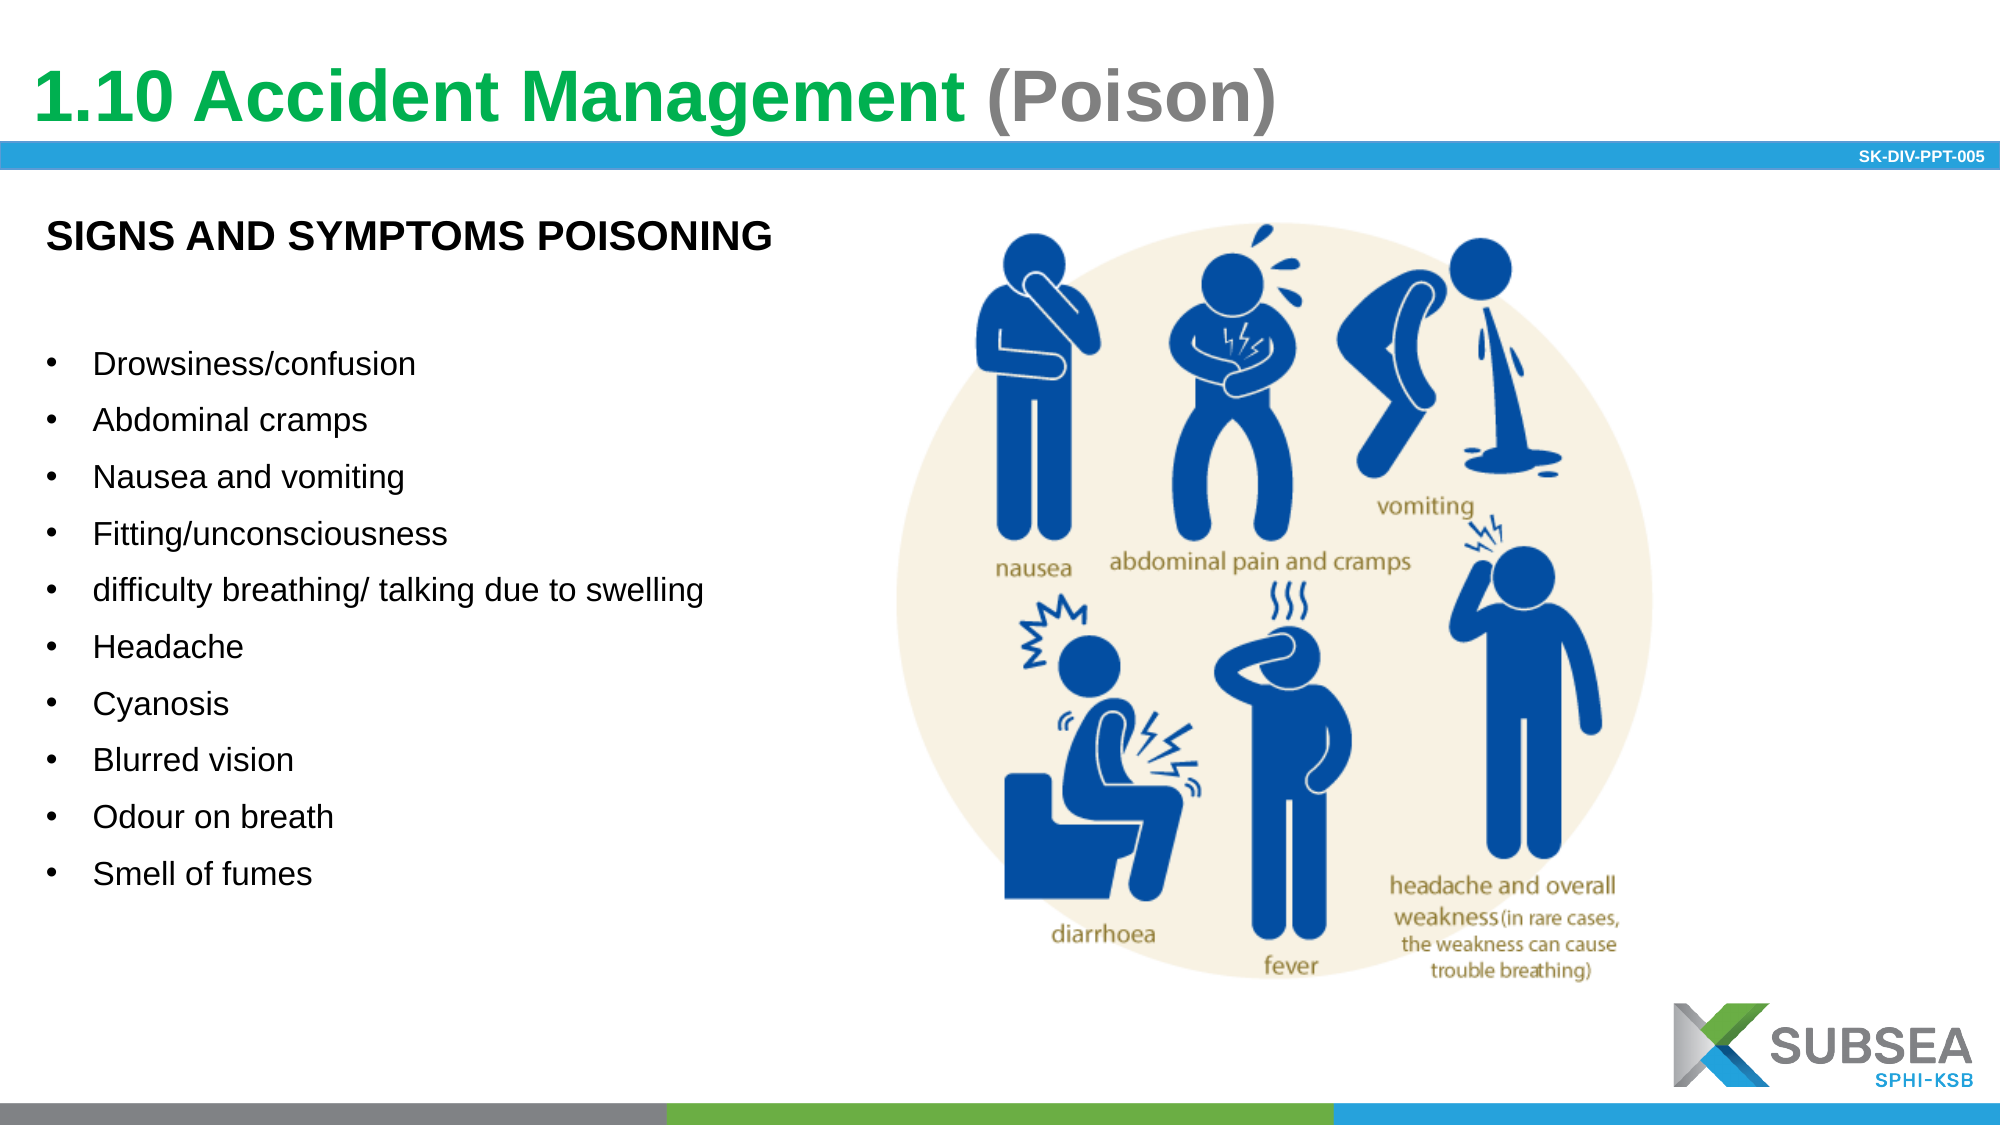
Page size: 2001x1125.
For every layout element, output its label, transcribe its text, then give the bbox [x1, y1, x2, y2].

picture [0, 207, 2000, 1125]
text_box SK-DIV-PPT-005 [0, 141, 2000, 170]
text_box 1.10 Accident Management (Poison) [18, 40, 2000, 144]
list SIGNS AND SYMPTOMS POISONING Drowsiness/confusion Abdominal cramps Nausea and vomiting Fitting/unconsciousness difficulty breathing/ talking due to swelling Headache Cyanosis Blurred vision Odour on breath Smell of fumes [30, 207, 860, 990]
